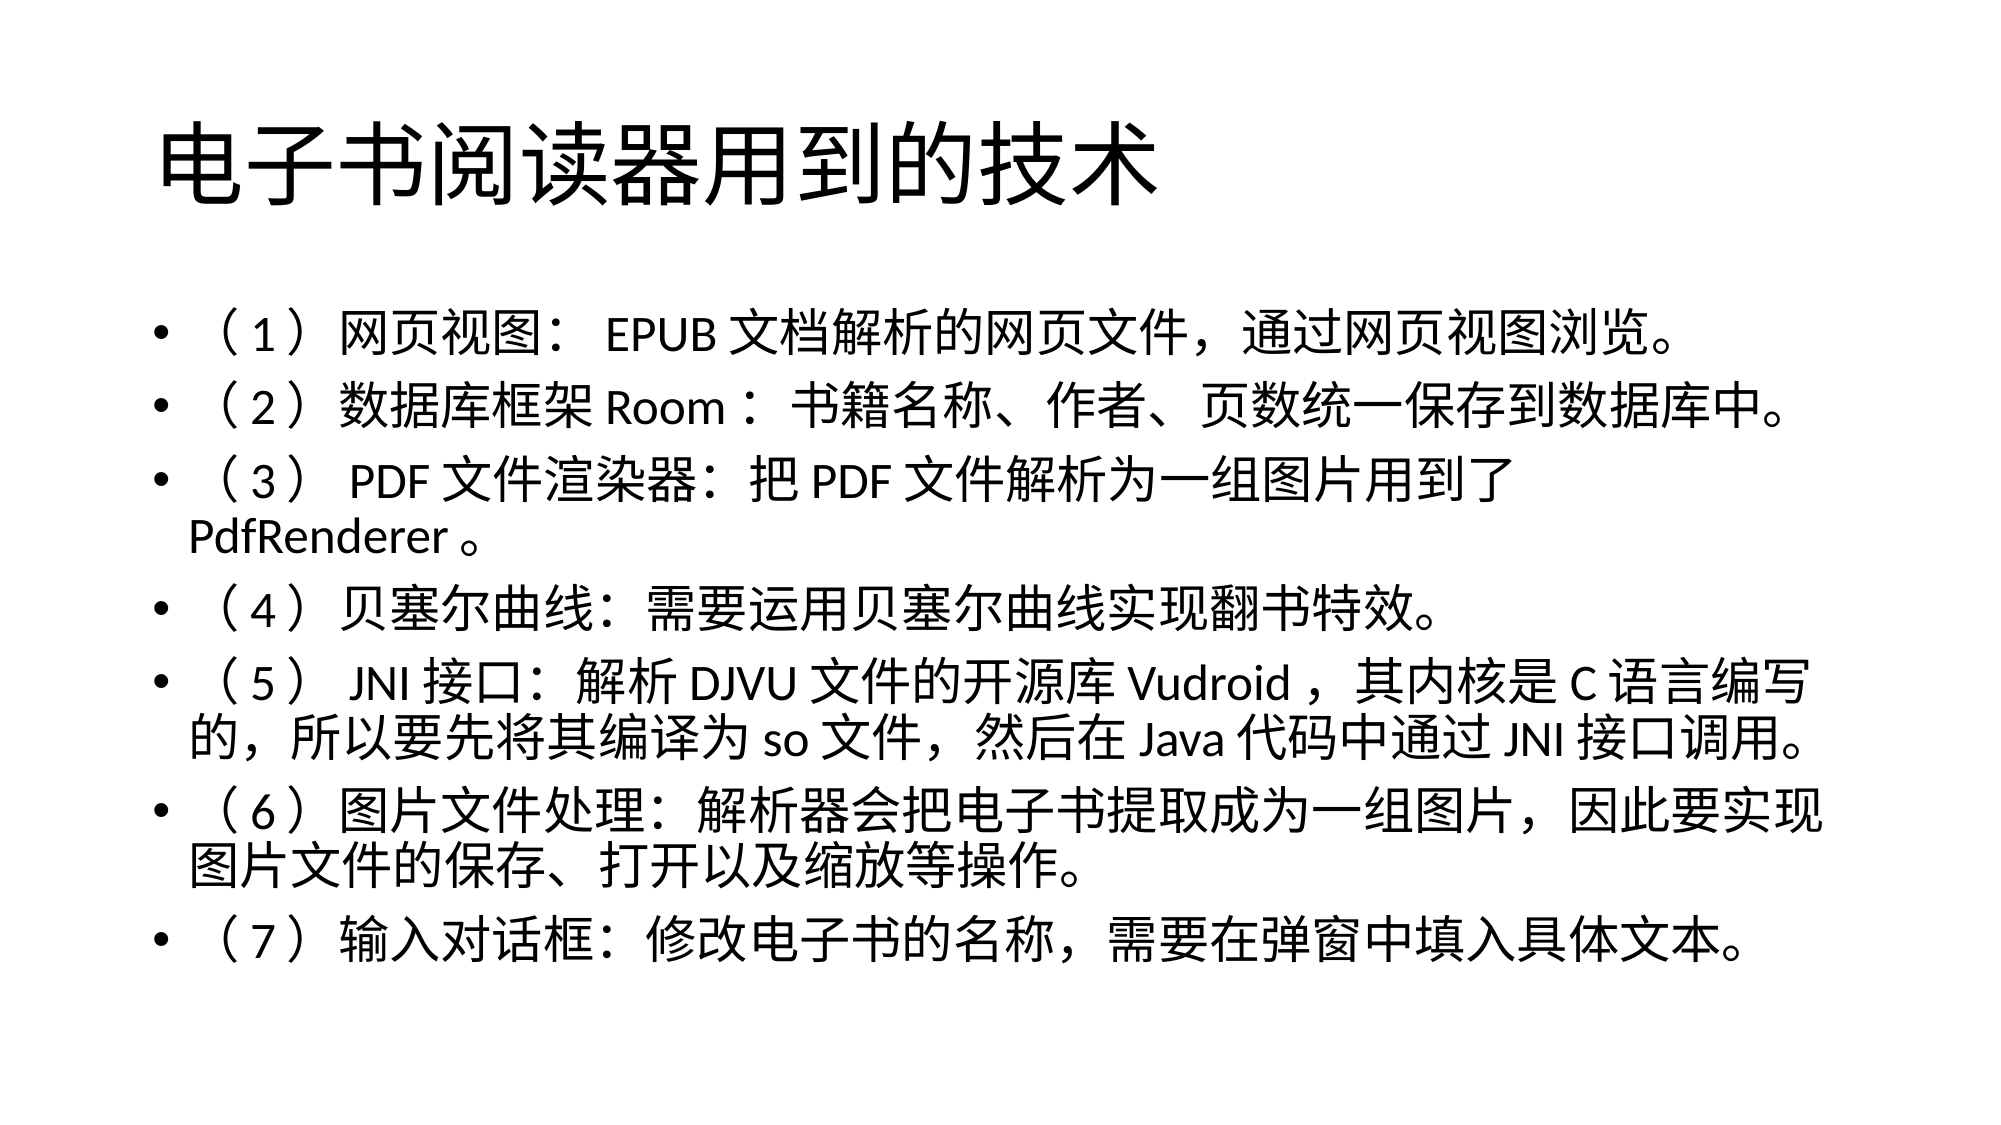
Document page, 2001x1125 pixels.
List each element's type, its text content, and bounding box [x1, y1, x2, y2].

list （1）网页视图：EPUB文档解析的网页文件，通过网页视图浏览。 （2）数据库框架Room：书籍名称、作者、页数统一保存到数据库中。 （3）PDF文件渲染器：把PDF文件解析为一组图片用到了PdfRenderer。 （4）贝塞尔曲线：需要运用贝塞尔曲线实现翻书特效。 （5）JNI接口：解析DJVU文件的开源库Vudroid，其内核是C语言编写的，所以要先将其编译为so文件，然后在Java代码中通过JNI接口调用。 （6）图片文件处理：解析器会把电子书提取成为一组图片，因此要实现图片文件的保存、打开以及缩放等操作。 （7）输入对话框：修改电子书的名称，需要在弹窗中填入具体文本。 [137, 299, 1863, 1014]
title 电子书阅读器用到的技术 [137, 59, 1863, 278]
